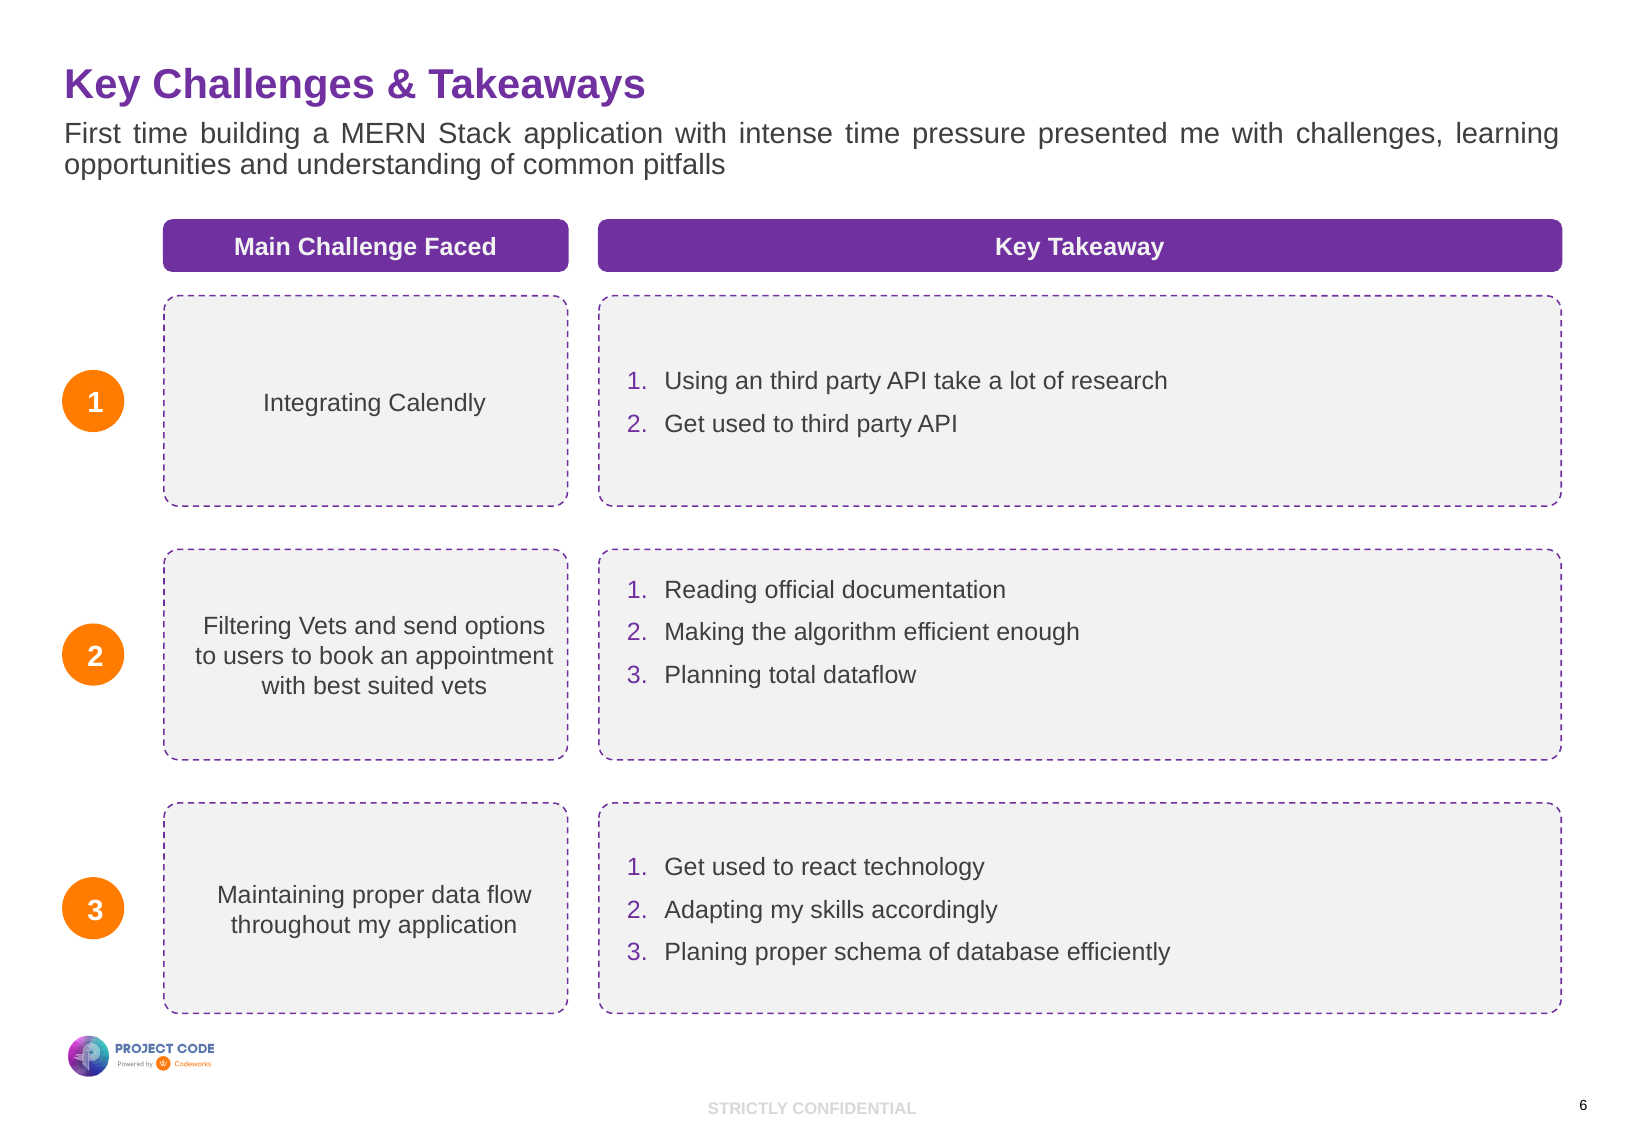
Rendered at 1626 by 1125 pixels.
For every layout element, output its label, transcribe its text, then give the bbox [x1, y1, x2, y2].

text_box Using an third party API take a lot of research Get used to third party API [598, 295, 1562, 507]
text_box Main Challenge Faced [163, 220, 568, 271]
list Key Challenges & Takeaways [64, 0, 1562, 109]
text_box Filtering Vets and send options to users to book an appointment with best suited vets [163, 549, 568, 760]
text_box 2 [63, 625, 123, 685]
text_box 1 [63, 371, 123, 431]
text_box Key Takeaway [598, 220, 1562, 271]
title First time building a MERN Stack application with intense time pressure presented me with challenges, learning opportunities and understanding of common pitfalls [64, 118, 1562, 307]
text_box Reading official documentation Making the algorithm efficient enough Planning total dataflow [598, 549, 1562, 760]
text_box Get used to react technology Adapting my skills accordingly Planing proper schema of database efficiently [598, 802, 1562, 1014]
picture [64, 1017, 220, 1095]
text_box Maintaining proper data flow throughout my application [163, 802, 568, 1014]
text_box Integrating Calendly [163, 295, 568, 507]
text_box 3 [63, 878, 123, 938]
